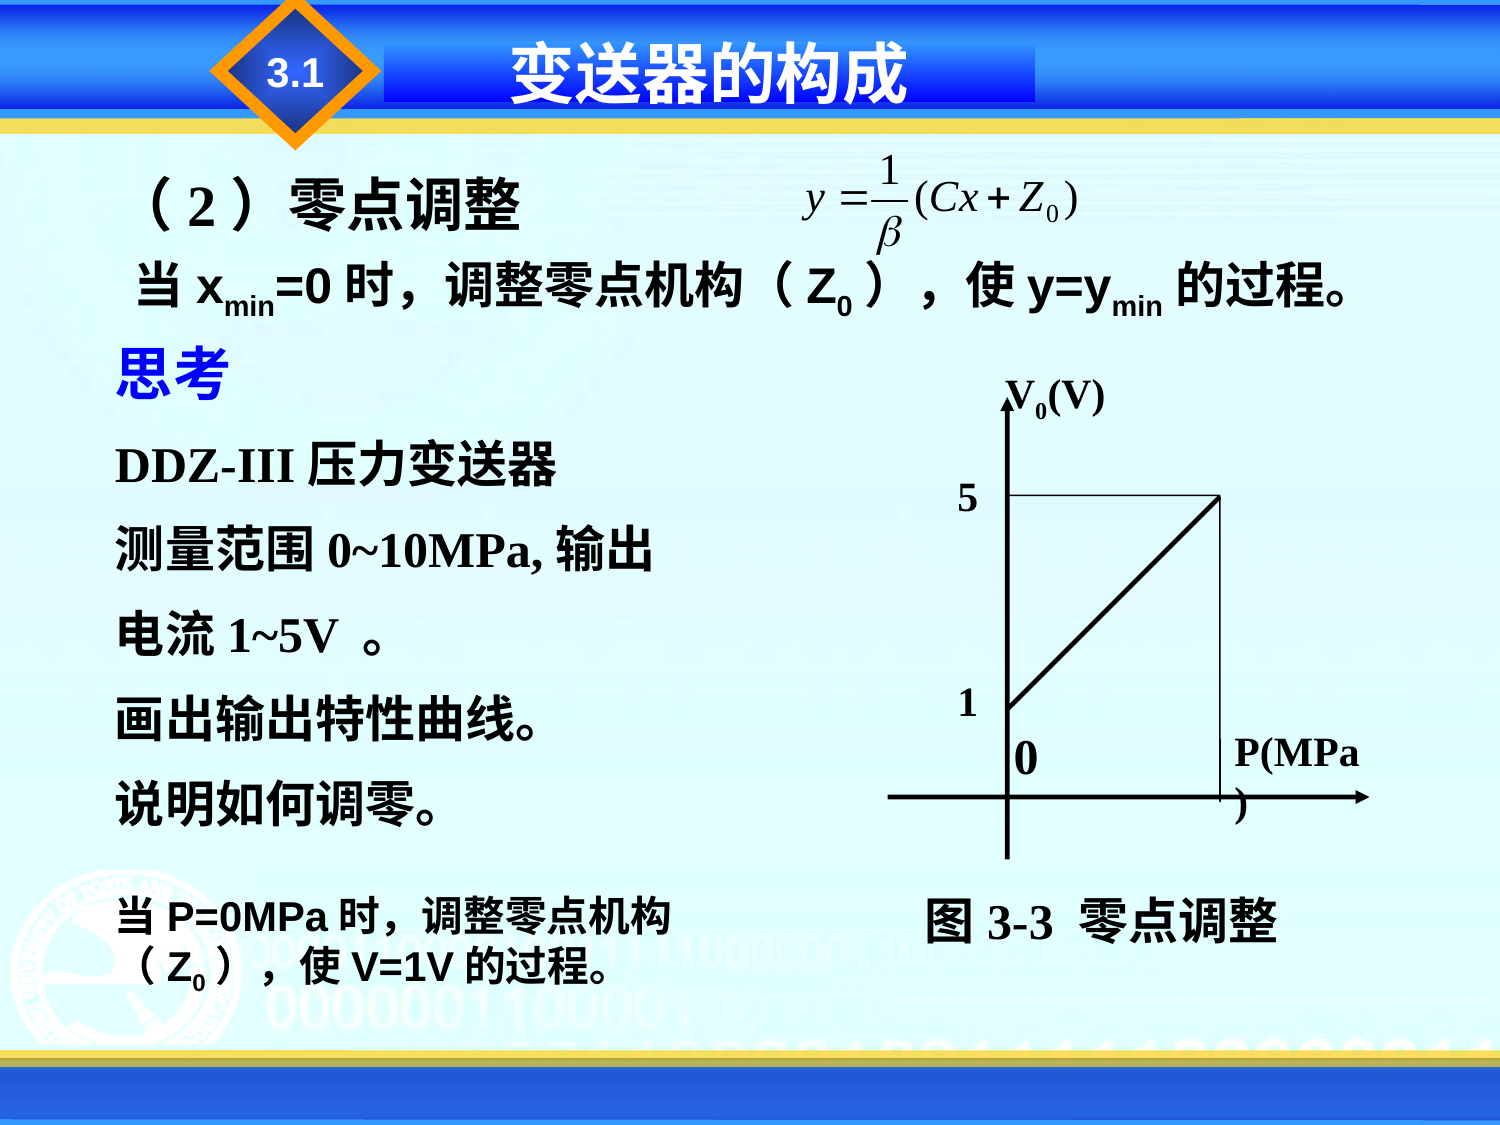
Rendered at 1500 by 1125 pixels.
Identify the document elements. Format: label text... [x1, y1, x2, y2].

picture [0, 5, 288, 109]
text_box 当P=0MPa时，调整零点机构（Z0），使V=1V的过程。 [100, 881, 770, 1004]
picture [302, 5, 1500, 109]
picture [0, 1067, 1500, 1120]
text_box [887, 359, 1385, 958]
text_box 变送器的构成 [383, 42, 1035, 102]
text_box 当xmin=0时，调整零点机构（Z0），使y=ymin的过程。 [119, 246, 1378, 329]
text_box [794, 141, 1086, 264]
text_box （2）零点调整 [100, 160, 609, 246]
text_box 思考 DDZ-III压力变送器 测量范围0~10MPa,输出 电流1~5V 。 画出输出特性曲线。 说明如何调零。 [100, 330, 770, 840]
text_box 3.1 [218, 0, 373, 142]
